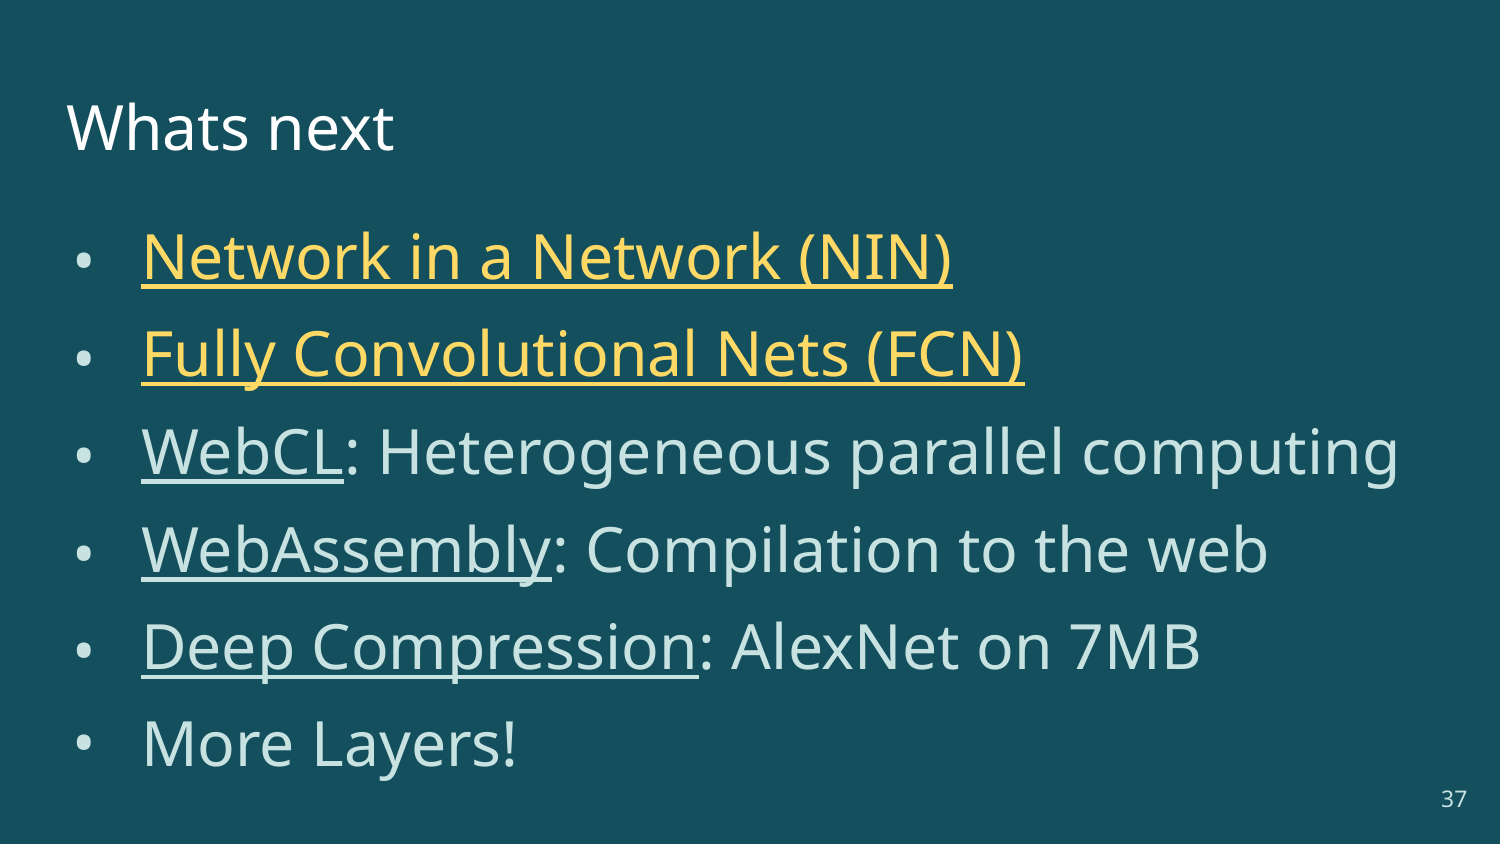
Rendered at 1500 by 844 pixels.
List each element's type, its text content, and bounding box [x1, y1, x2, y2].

list Network in a Network (NIN) Fully Convolutional Nets (FCN) WebCL: Heterogeneous parallel computing WebAssembly: Compilation to the web Deep Compression: AlexNet on 7MB More Layers! [51, 189, 1449, 750]
title Whats next [51, 72, 1449, 167]
slide_number ‹#› [1392, 767, 1483, 833]
